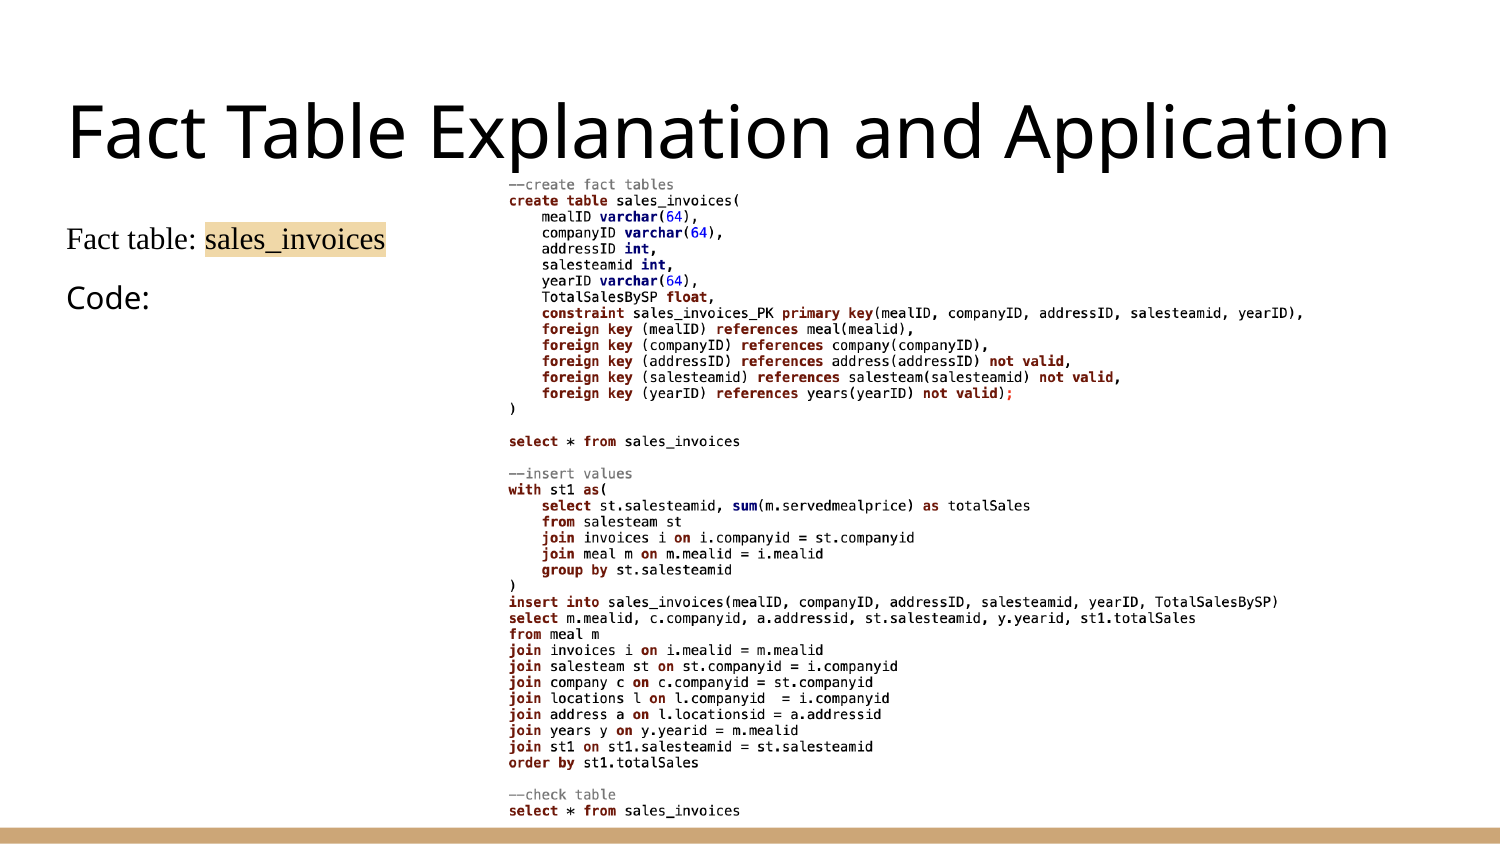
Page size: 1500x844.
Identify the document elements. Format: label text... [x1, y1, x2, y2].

title Fact Table Explanation and Application [51, 51, 1449, 189]
list Fact table: sales_invoices Code: [51, 200, 463, 752]
picture [506, 173, 1308, 821]
